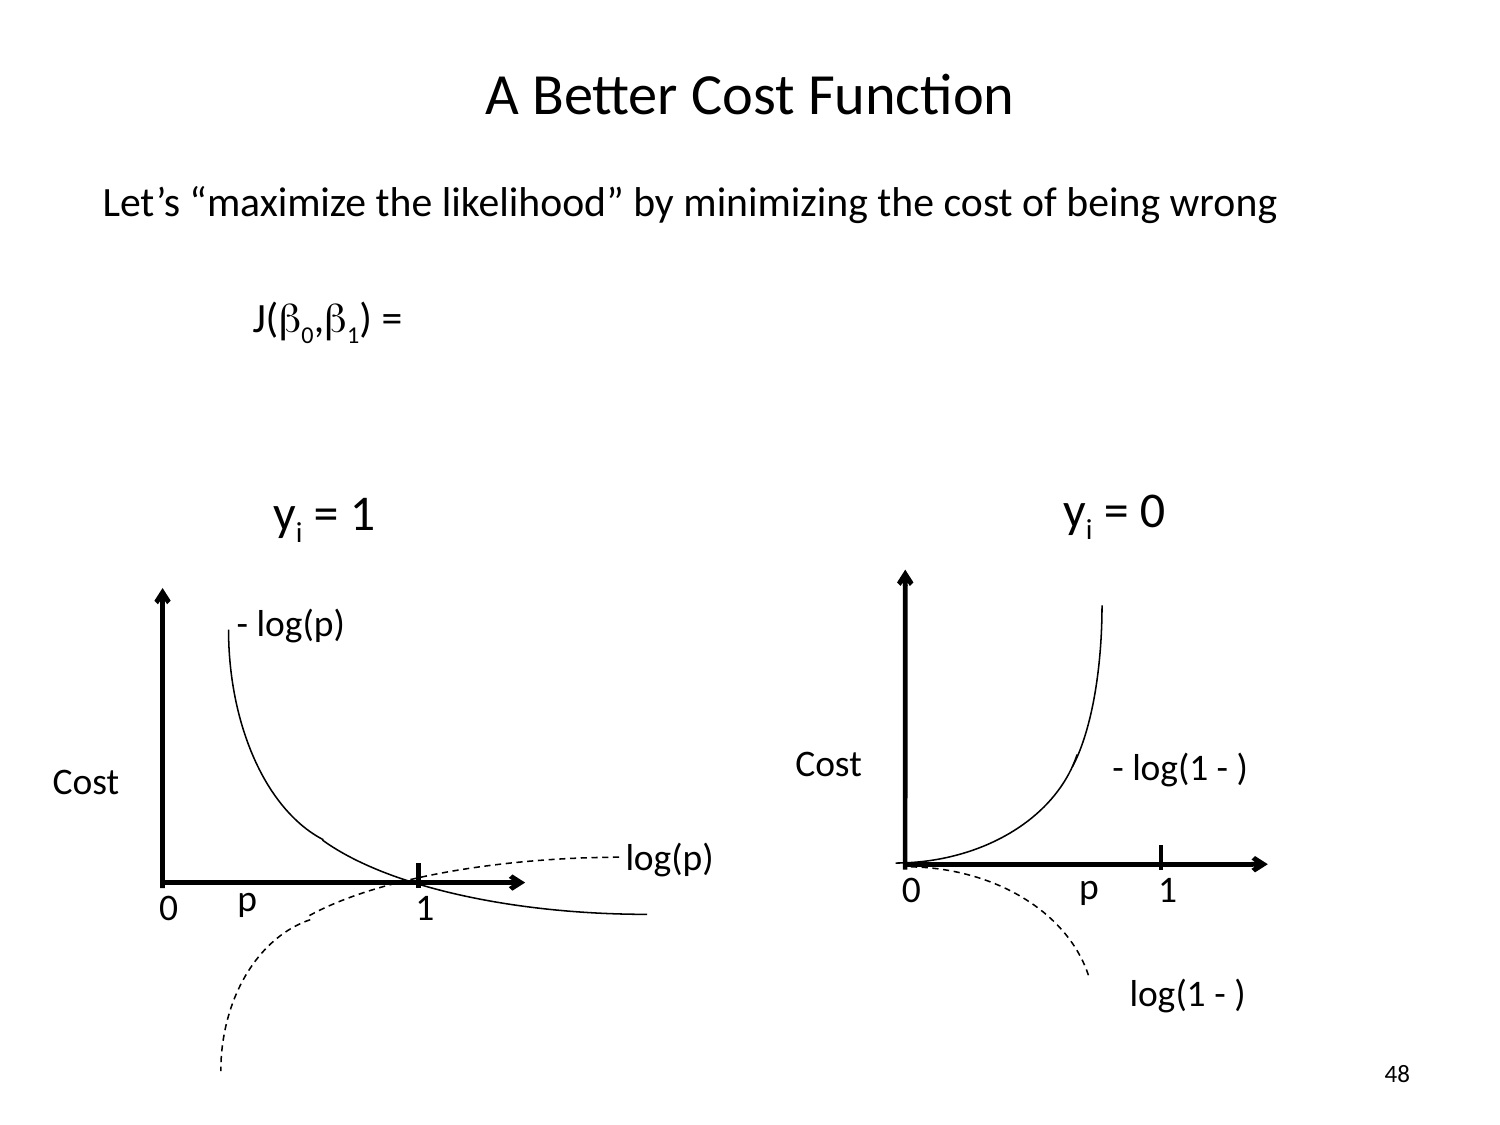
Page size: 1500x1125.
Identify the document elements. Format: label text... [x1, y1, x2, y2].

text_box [708, 417, 1103, 864]
text_box [994, 882, 1090, 994]
text_box yi = 1 [258, 472, 391, 556]
text_box log(p) [648, 825, 702, 855]
text_box 0 1 [1114, 857, 1156, 863]
text_box [227, 629, 365, 841]
text_box - log(p) [221, 591, 360, 652]
text_box [321, 776, 648, 855]
text_box p [1108, 854, 1114, 863]
text_box 0 1 [994, 873, 1244, 917]
text_box Cost [38, 749, 135, 810]
text_box 0 1 [135, 875, 215, 936]
text_box p [1064, 873, 1114, 915]
slide_number 48 [1074, 1042, 1425, 1103]
title A Better Cost Function [75, 45, 1425, 138]
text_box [220, 856, 990, 1125]
text_box 0 1 [1165, 857, 1244, 863]
text_box yi = 0 [1108, 469, 1181, 553]
